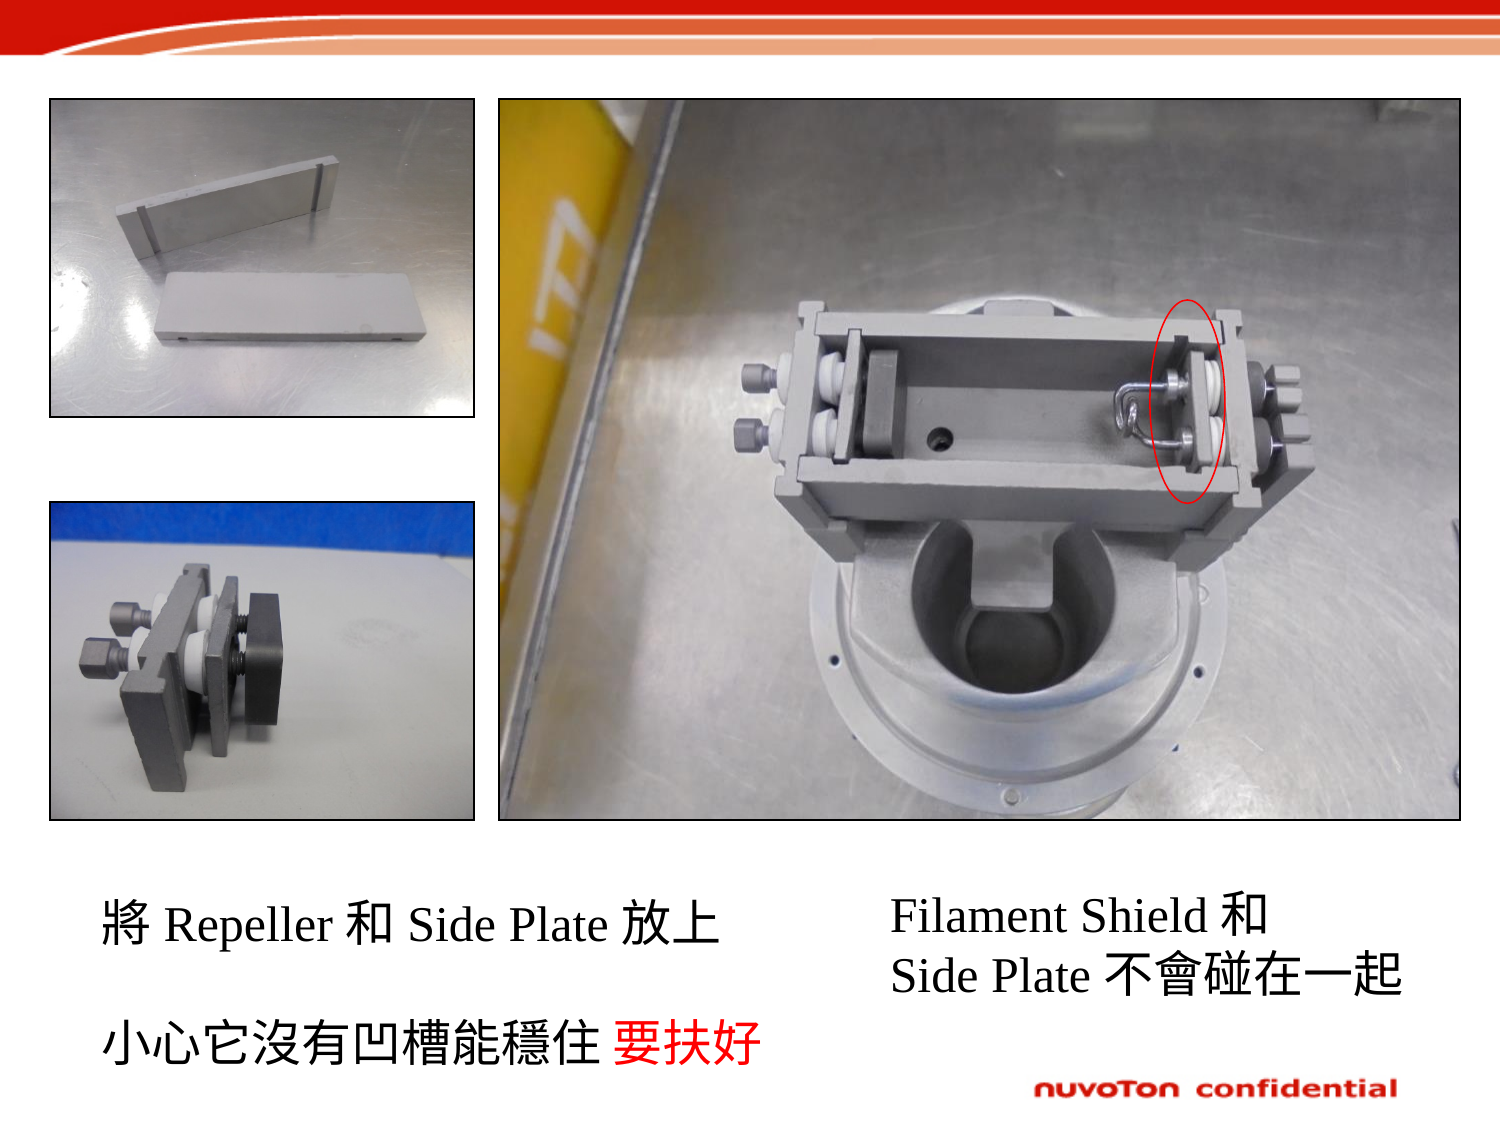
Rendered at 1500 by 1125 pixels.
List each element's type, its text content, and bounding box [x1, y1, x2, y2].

text_box 將Repeller和Side Plate放上 小心它沒有凹槽能穩住 要扶好 [86, 884, 812, 1080]
text_box Filament Shield和 Side Plate不會碰在一起 [875, 874, 1425, 1010]
picture [0, 0, 1500, 1125]
